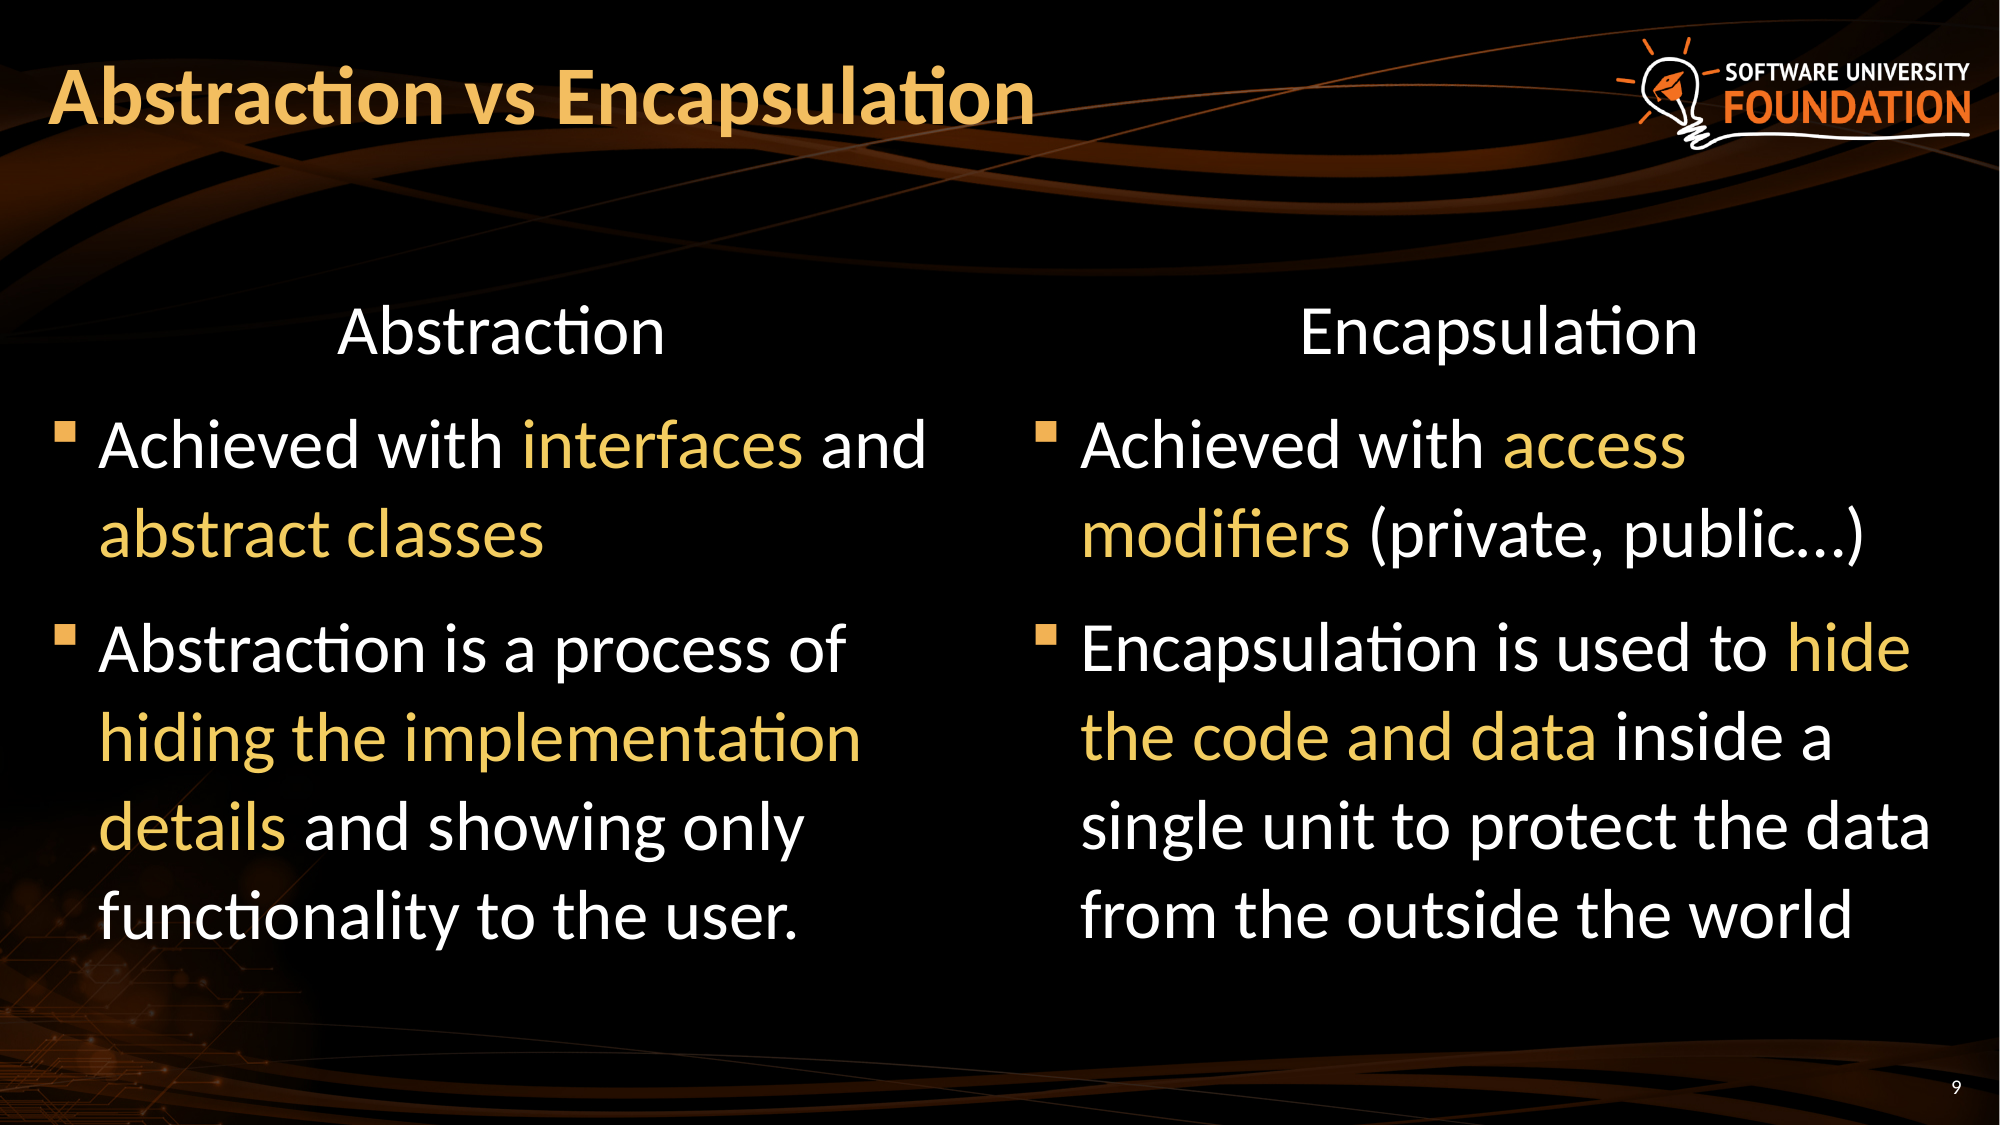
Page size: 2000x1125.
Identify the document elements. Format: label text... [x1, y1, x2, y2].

picture [0, 0, 2000, 1125]
text_box Encapsulation Achieved with access modifiers (private, public…) Encapsulation is used to hide the code and data inside a single unit to protect the data from the outside the world [1012, 273, 1988, 1071]
title Abstraction vs Encapsulation [30, 6, 1602, 189]
slide_number 9 [1897, 1071, 1968, 1103]
list Abstraction Achieved with interfaces and abstract classes Abstraction is a process of hiding the implementation details and showing only functionality to the user. [30, 273, 975, 1038]
